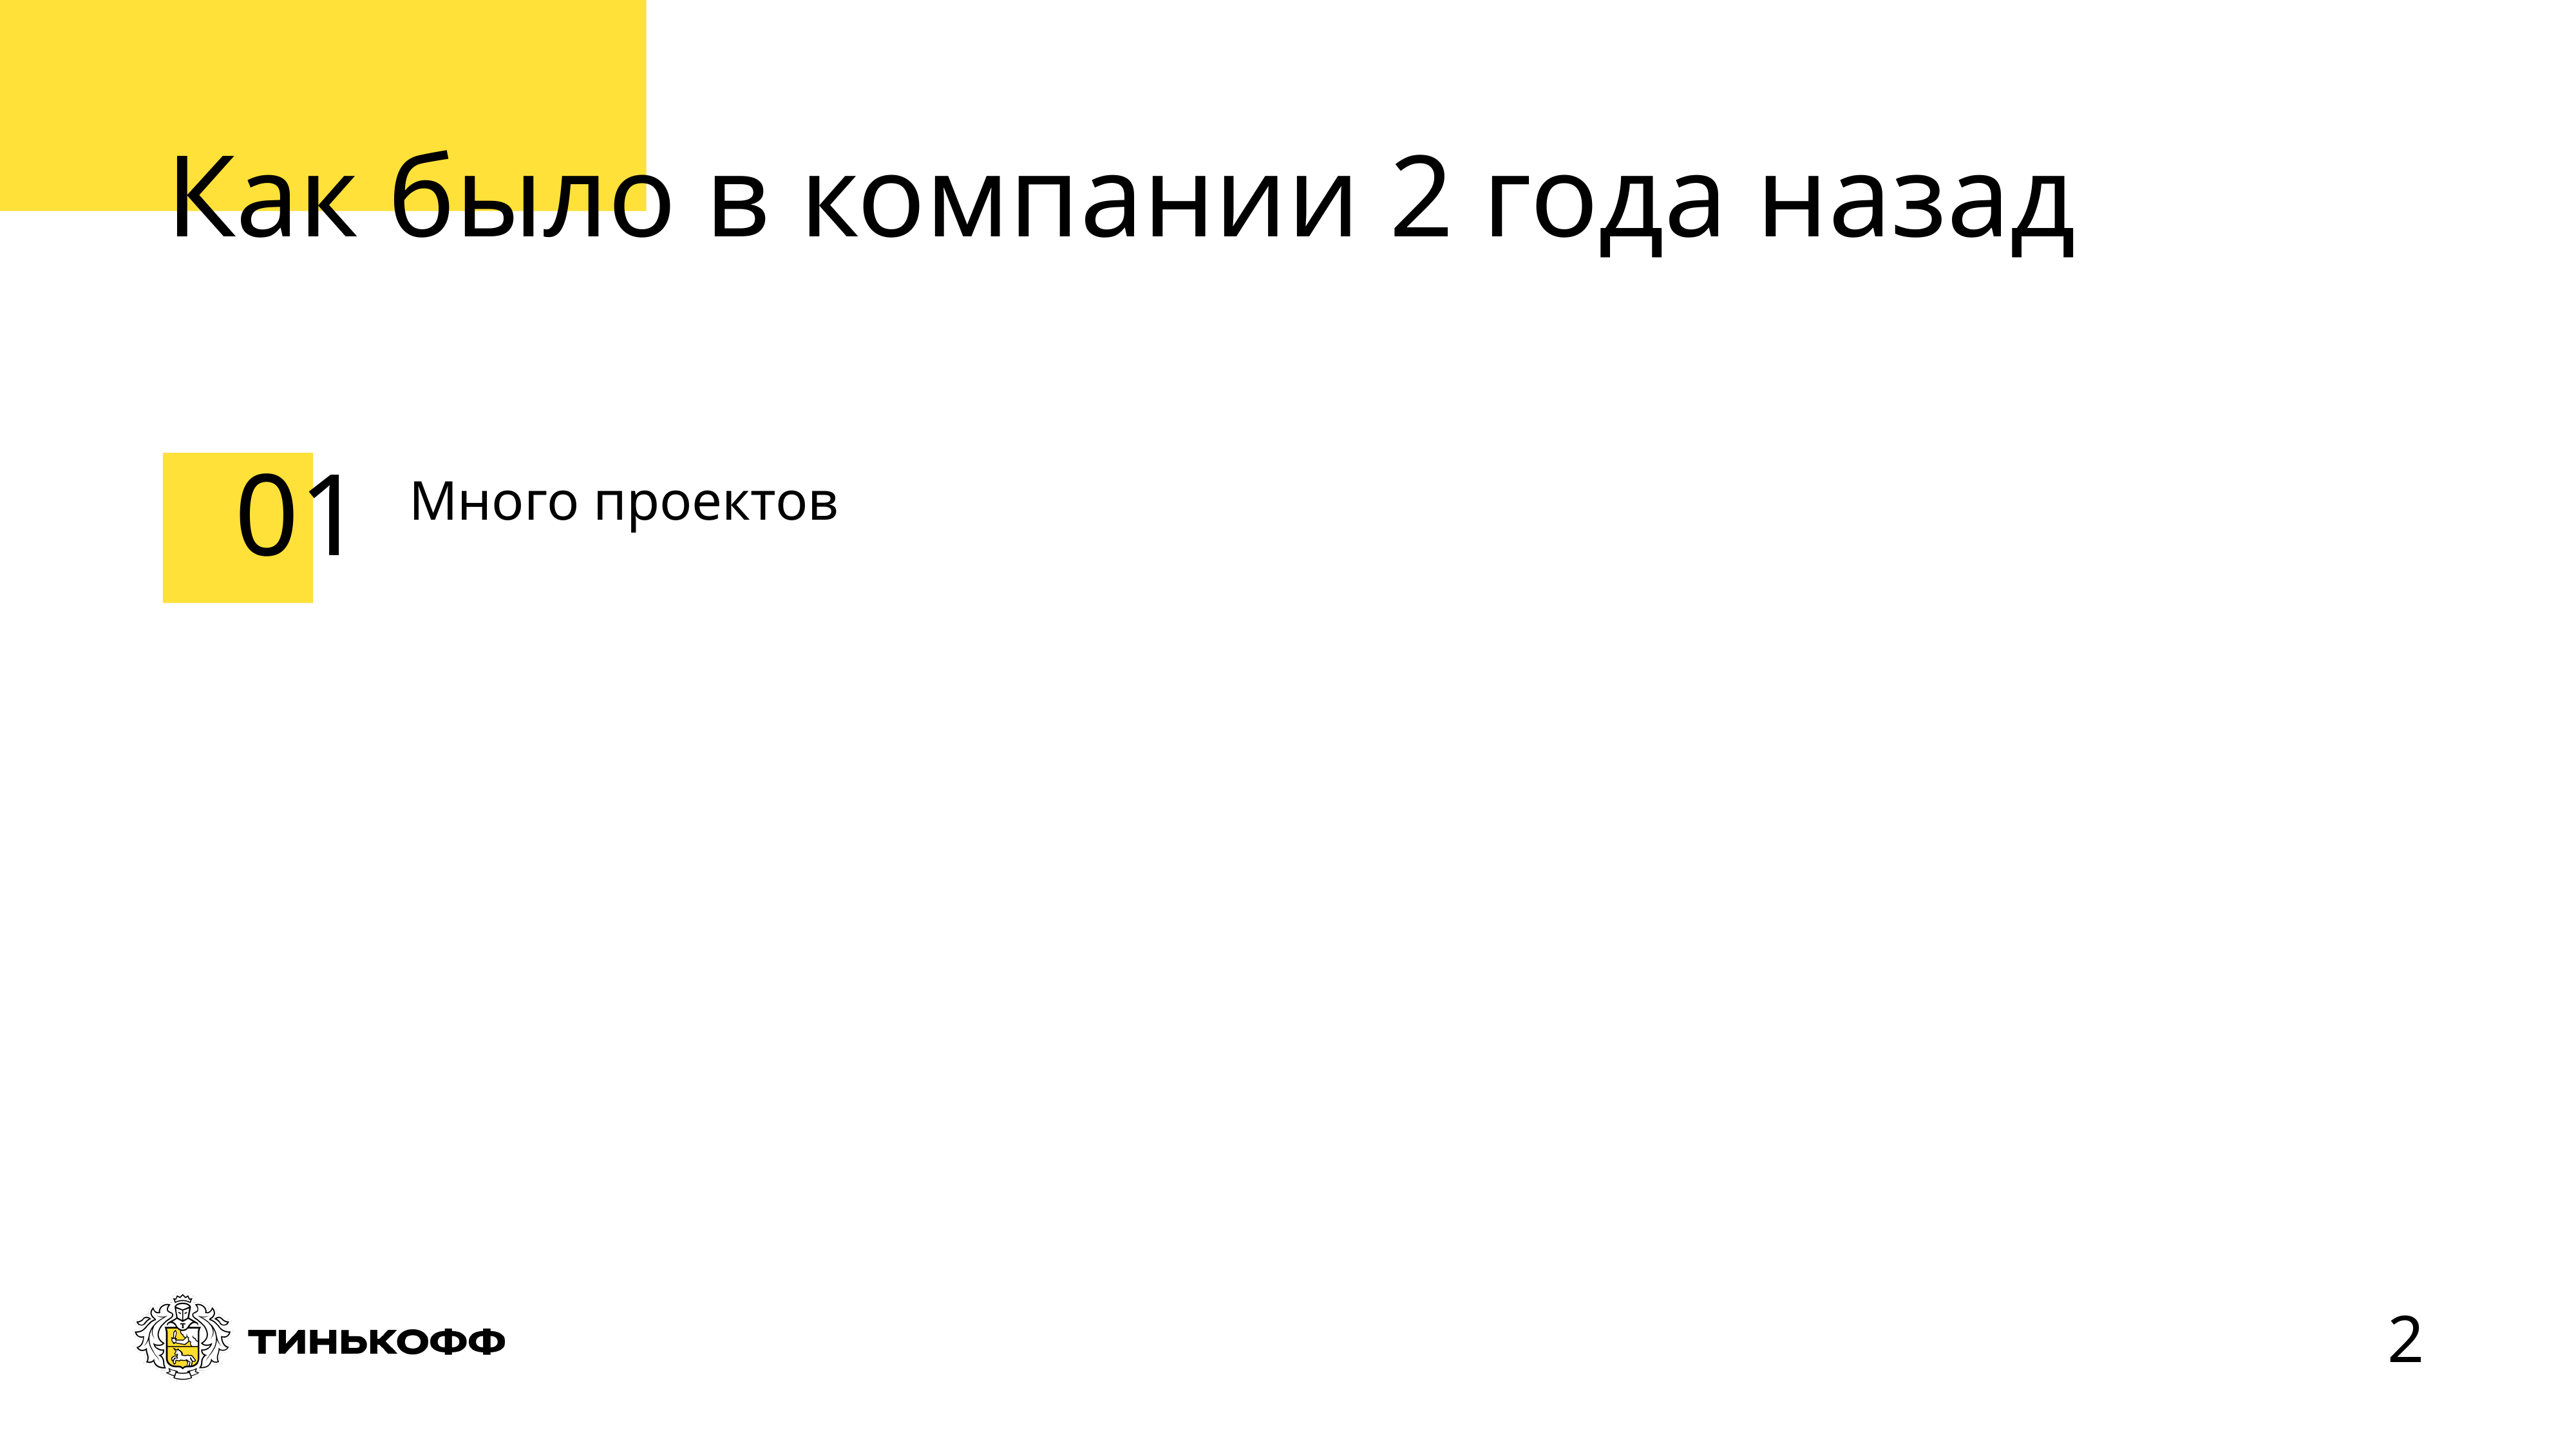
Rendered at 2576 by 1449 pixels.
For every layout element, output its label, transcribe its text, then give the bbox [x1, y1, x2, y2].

text_box Как было в компании 2 года назад [160, 134, 2164, 267]
slide_number 2 [2382, 1292, 2429, 1383]
text_box [0, 0, 647, 211]
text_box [162, 452, 1057, 694]
picture [132, 1291, 505, 1381]
